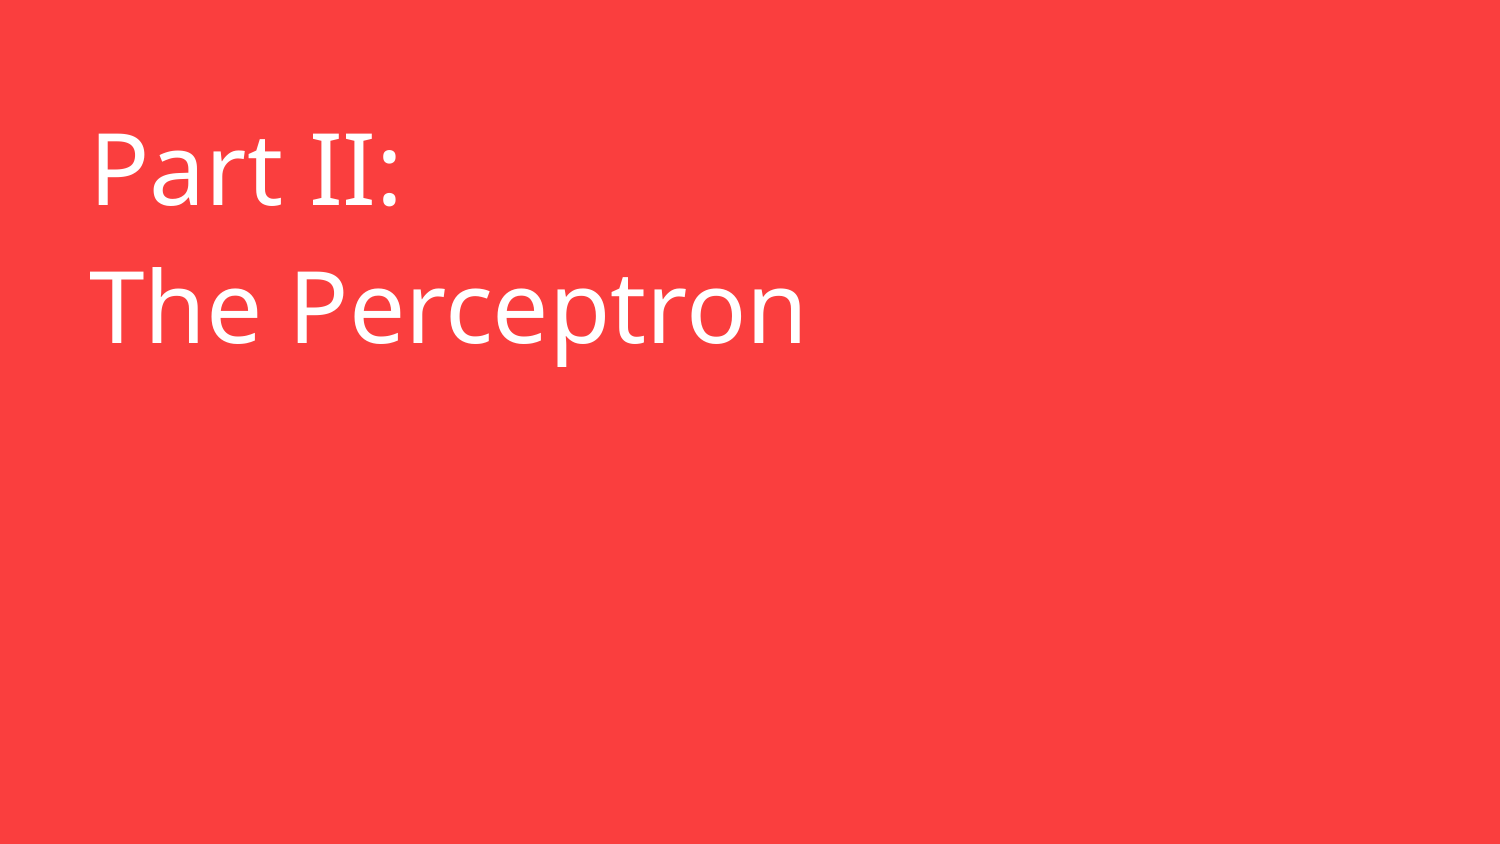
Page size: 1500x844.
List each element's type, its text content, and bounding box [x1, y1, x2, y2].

text_box Part II: The Perceptron [74, 72, 950, 347]
